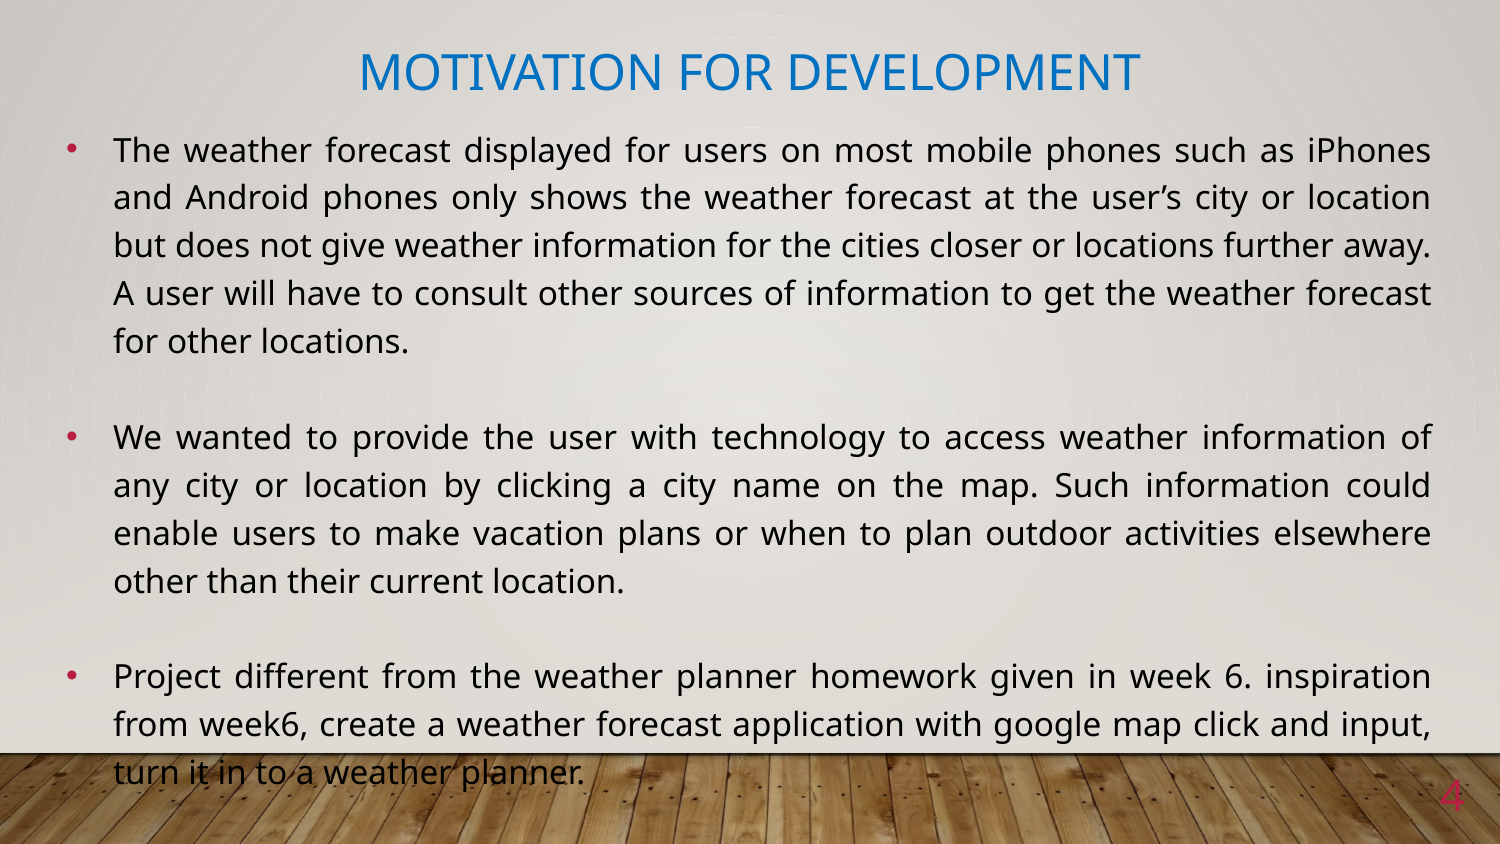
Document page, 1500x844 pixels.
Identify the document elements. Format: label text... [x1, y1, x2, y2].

slide_number 4 [1389, 764, 1480, 830]
title Motivation for Development [51, 32, 1449, 105]
list The weather forecast displayed for users on most mobile phones such as iPhones and Android phones only shows the weather forecast at the user’s city or location but does not give weather information for the cities closer or locations further away. A user will have to consult other sources of information to get the weather forecast for other locations. We wanted to provide the user with technology to access weather information of any city or location by clicking a city name on the map. Such information could enable users to make vacation plans or when to plan outdoor activities elsewhere other than their current location. Project different from the weather planner homework given in week 6. inspiration from week6, create a weather forecast application with google map click and input, turn it in to a weather planner. [51, 105, 1449, 731]
picture [0, 753, 1500, 844]
